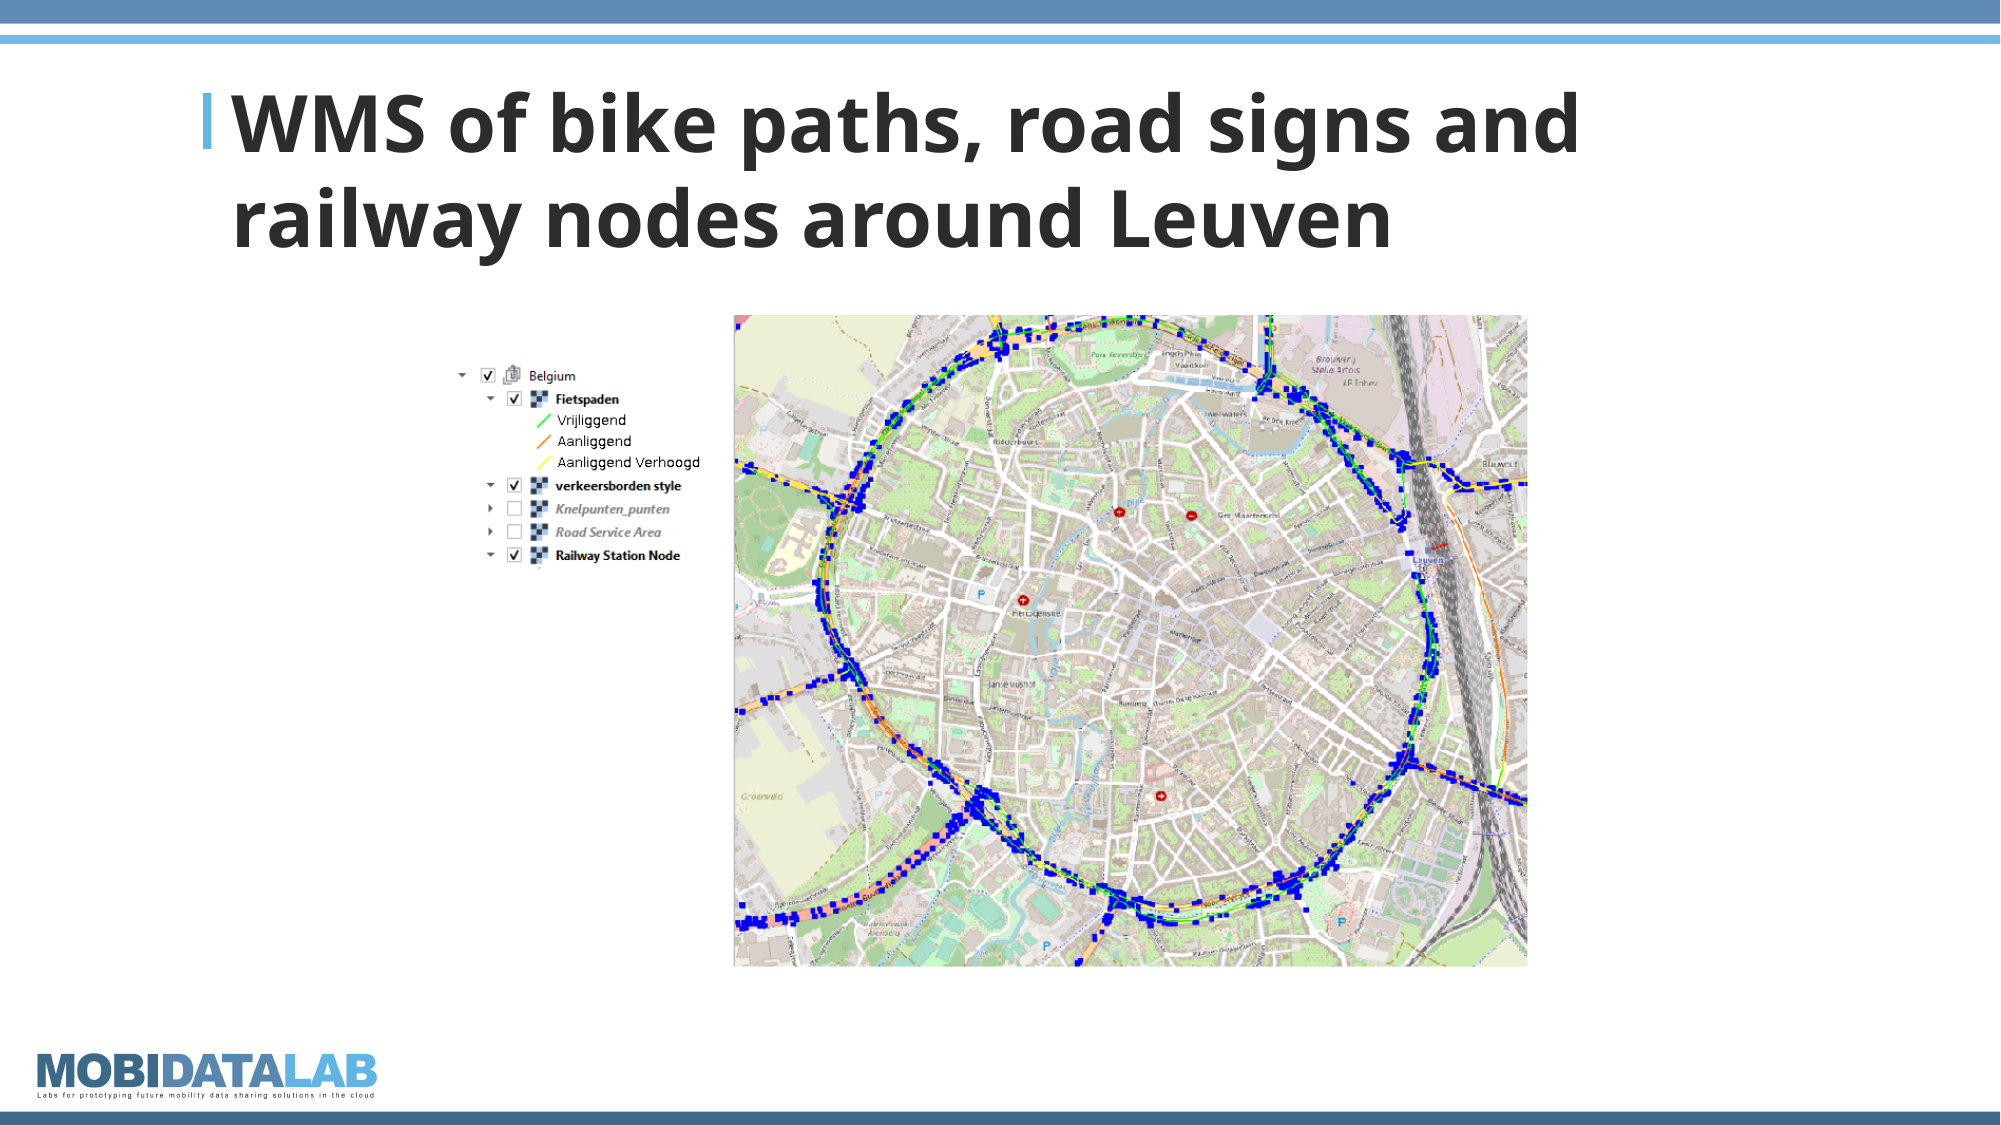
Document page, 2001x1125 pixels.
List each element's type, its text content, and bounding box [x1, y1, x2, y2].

title WMS of bike paths, road signs and railway nodes around Leuven [188, 59, 1863, 278]
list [448, 295, 1538, 993]
